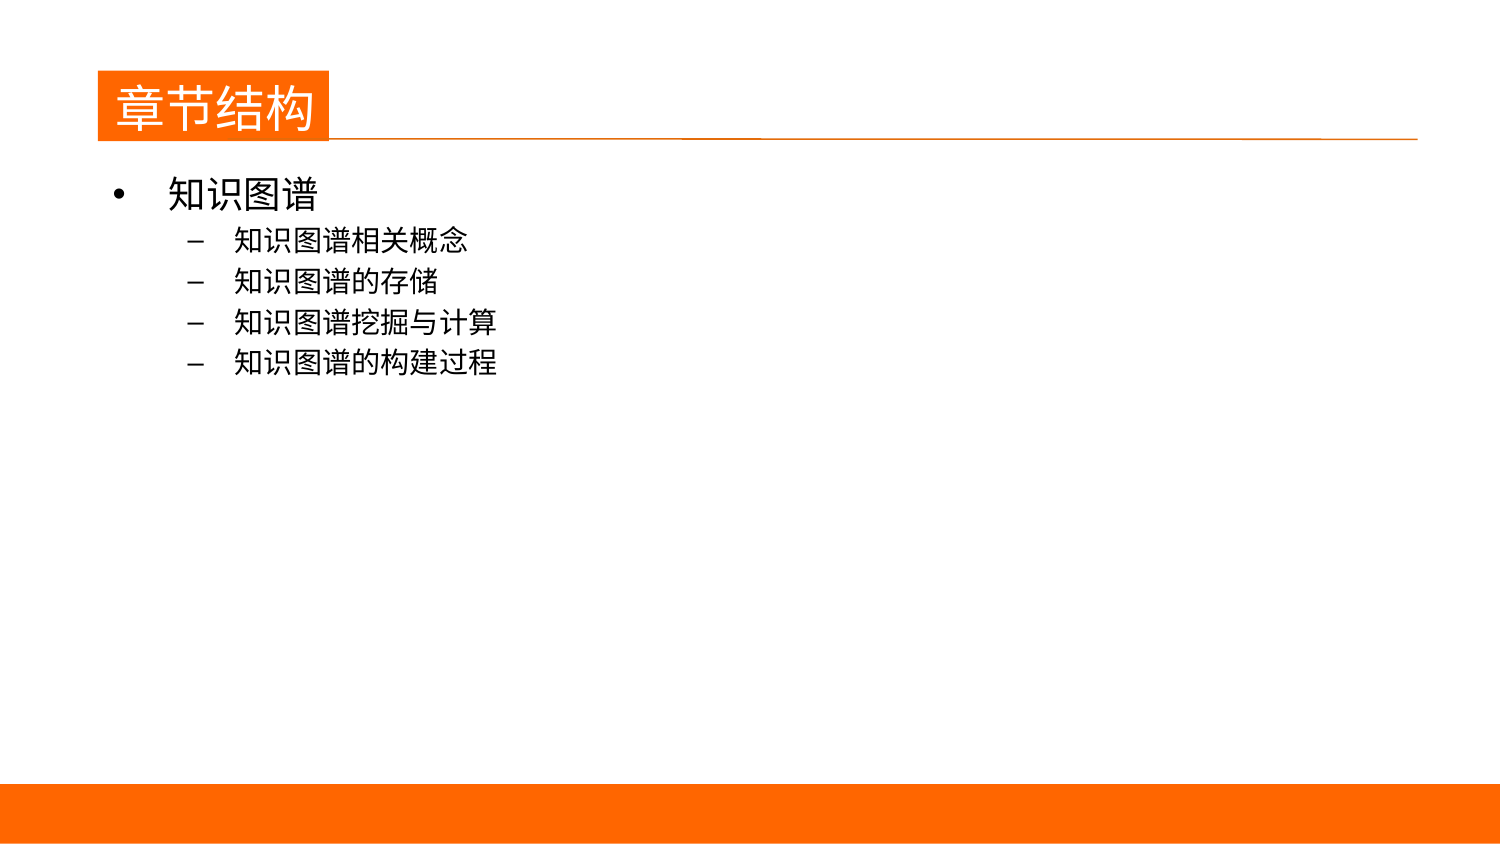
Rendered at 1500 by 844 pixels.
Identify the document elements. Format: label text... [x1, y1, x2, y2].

text_box 章节结构 [100, 70, 331, 146]
text_box [0, 782, 1500, 844]
text_box 知识图谱 知识图谱相关概念 知识图谱的存储 知识图谱挖掘与计算 知识图谱的构建过程 [97, 164, 1418, 387]
text_box [96, 68, 331, 143]
